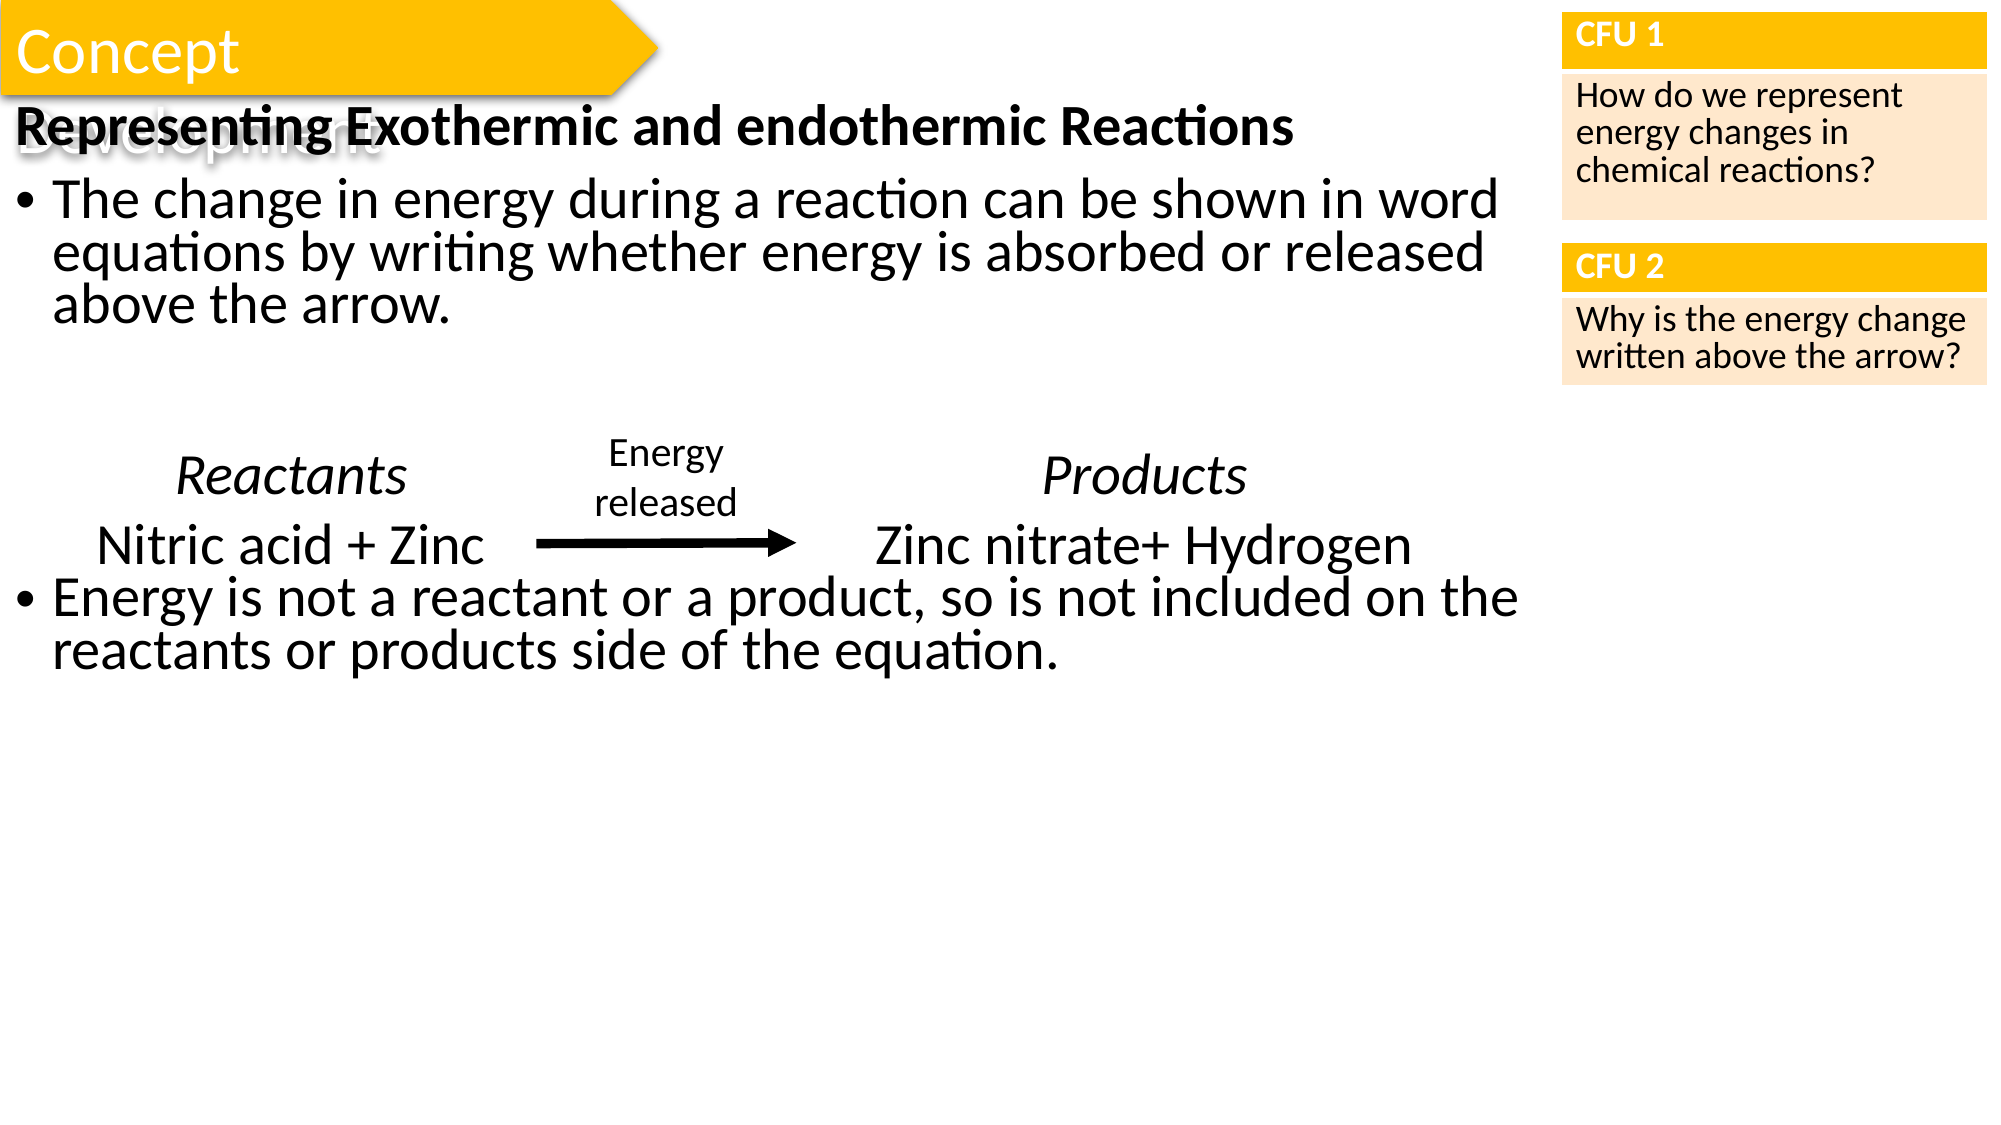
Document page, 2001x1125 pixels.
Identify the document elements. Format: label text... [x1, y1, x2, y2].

text_box Products Zinc nitrate+ Hydrogen [860, 428, 1429, 584]
text_box Energy released [579, 417, 754, 533]
table_header CFU 2 [1562, 243, 1987, 292]
text_box Reactants Nitric acid + Zinc [81, 428, 501, 584]
table_header CFU 1 [1562, 12, 1987, 69]
list Representing Exothermic and endothermic Reactions The change in energy during a reaction can be shown in word equations by writing whether energy is absorbed or released above the arrow. Energy is not a reactant or a product, so is not included on the reactants or products side of the equation. [0, 95, 1580, 869]
table_cell Why is the energy change written above the arrow? [1562, 298, 1987, 385]
text_box Concept Development [1, 0, 658, 95]
table_cell How do we represent energy changes in chemical reactions? [1562, 74, 1987, 220]
